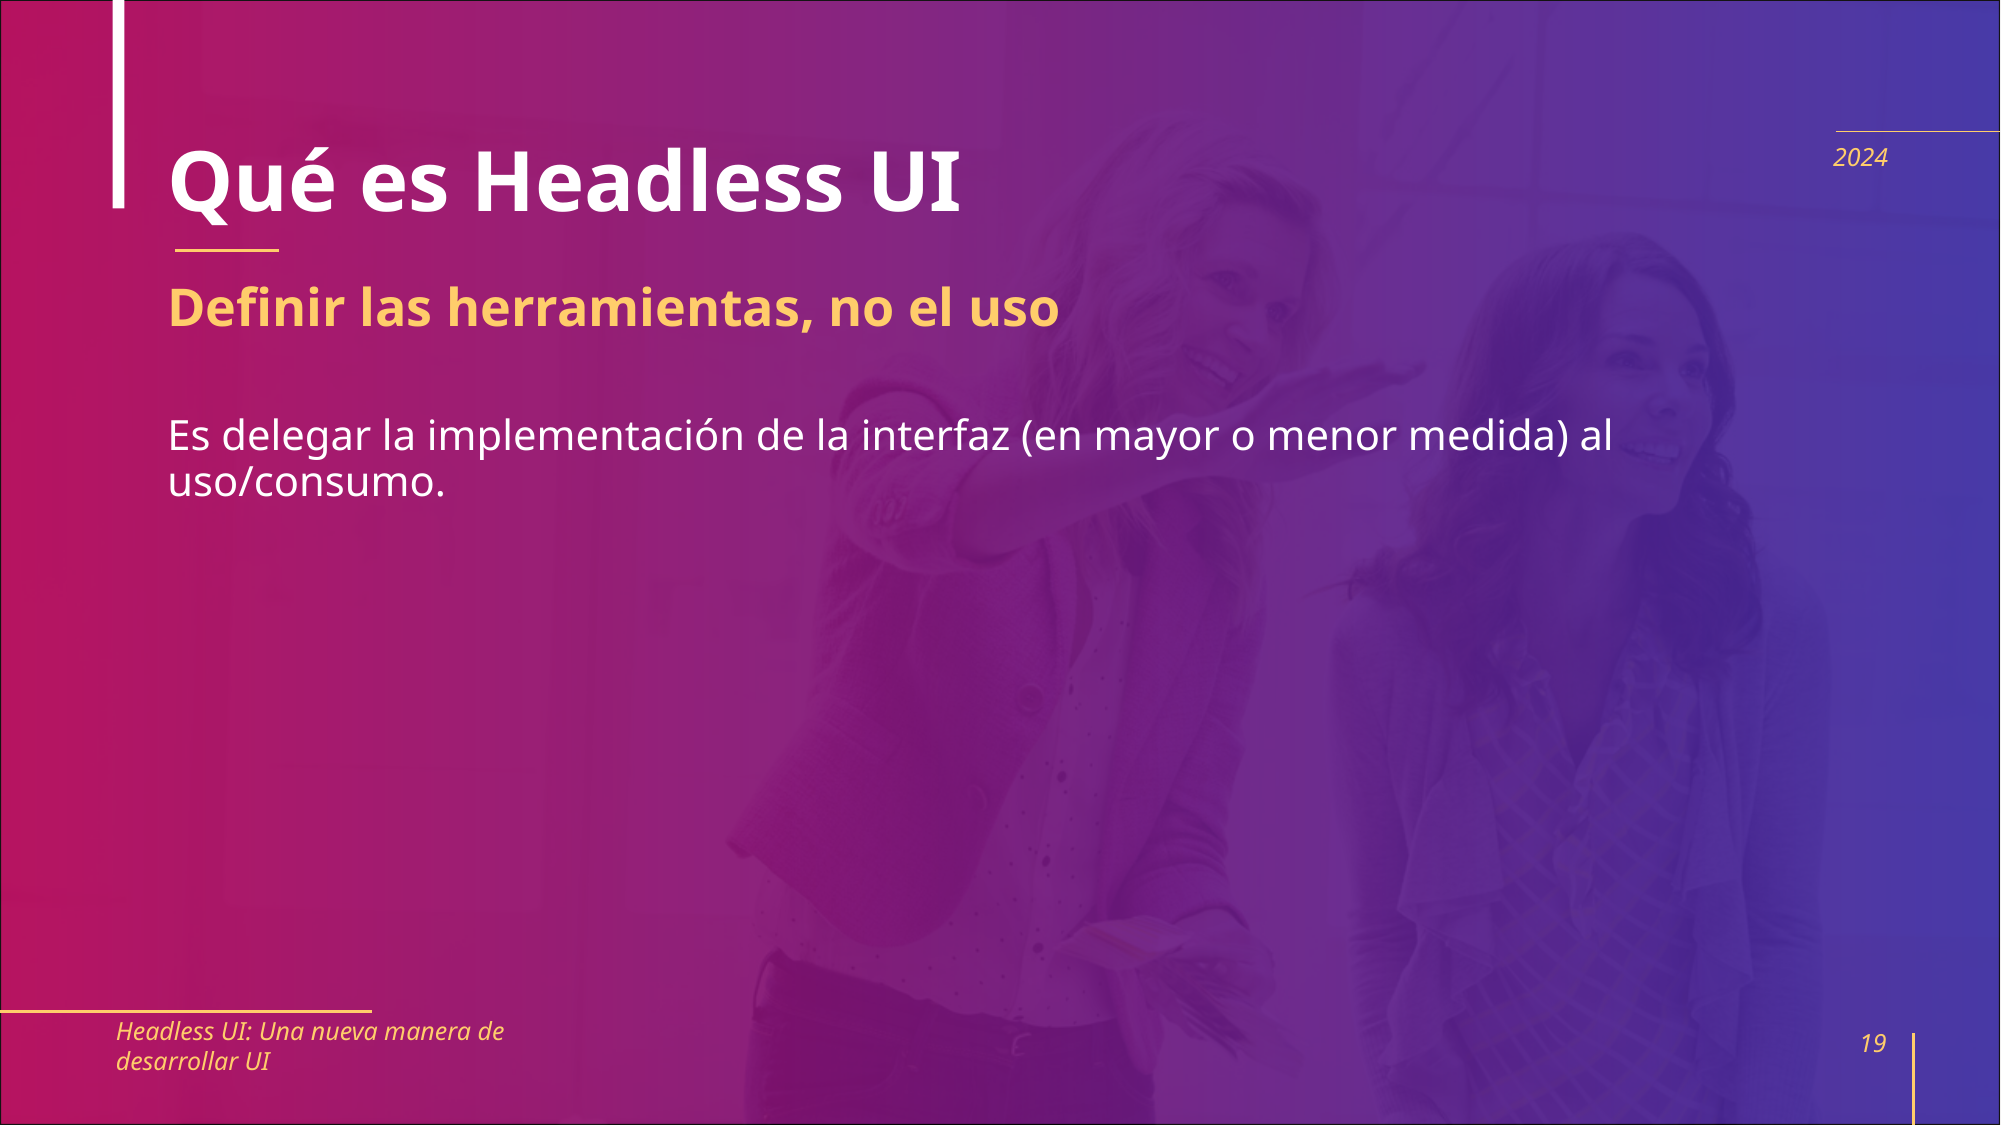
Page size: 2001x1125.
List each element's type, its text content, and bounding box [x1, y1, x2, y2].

list Es delegar la implementación de la interfaz (en mayor o menor medida) al uso/consumo. [152, 407, 1789, 806]
title Qué es Headless UI [152, 75, 1789, 273]
footer Headless UI: Una nueva manera de desarrollar UI [100, 1015, 636, 1075]
slide_number 19 [1451, 1015, 1902, 1075]
subtitle Definir las herramientas, no el uso [152, 273, 1789, 388]
list 2024 [1818, 137, 1919, 192]
